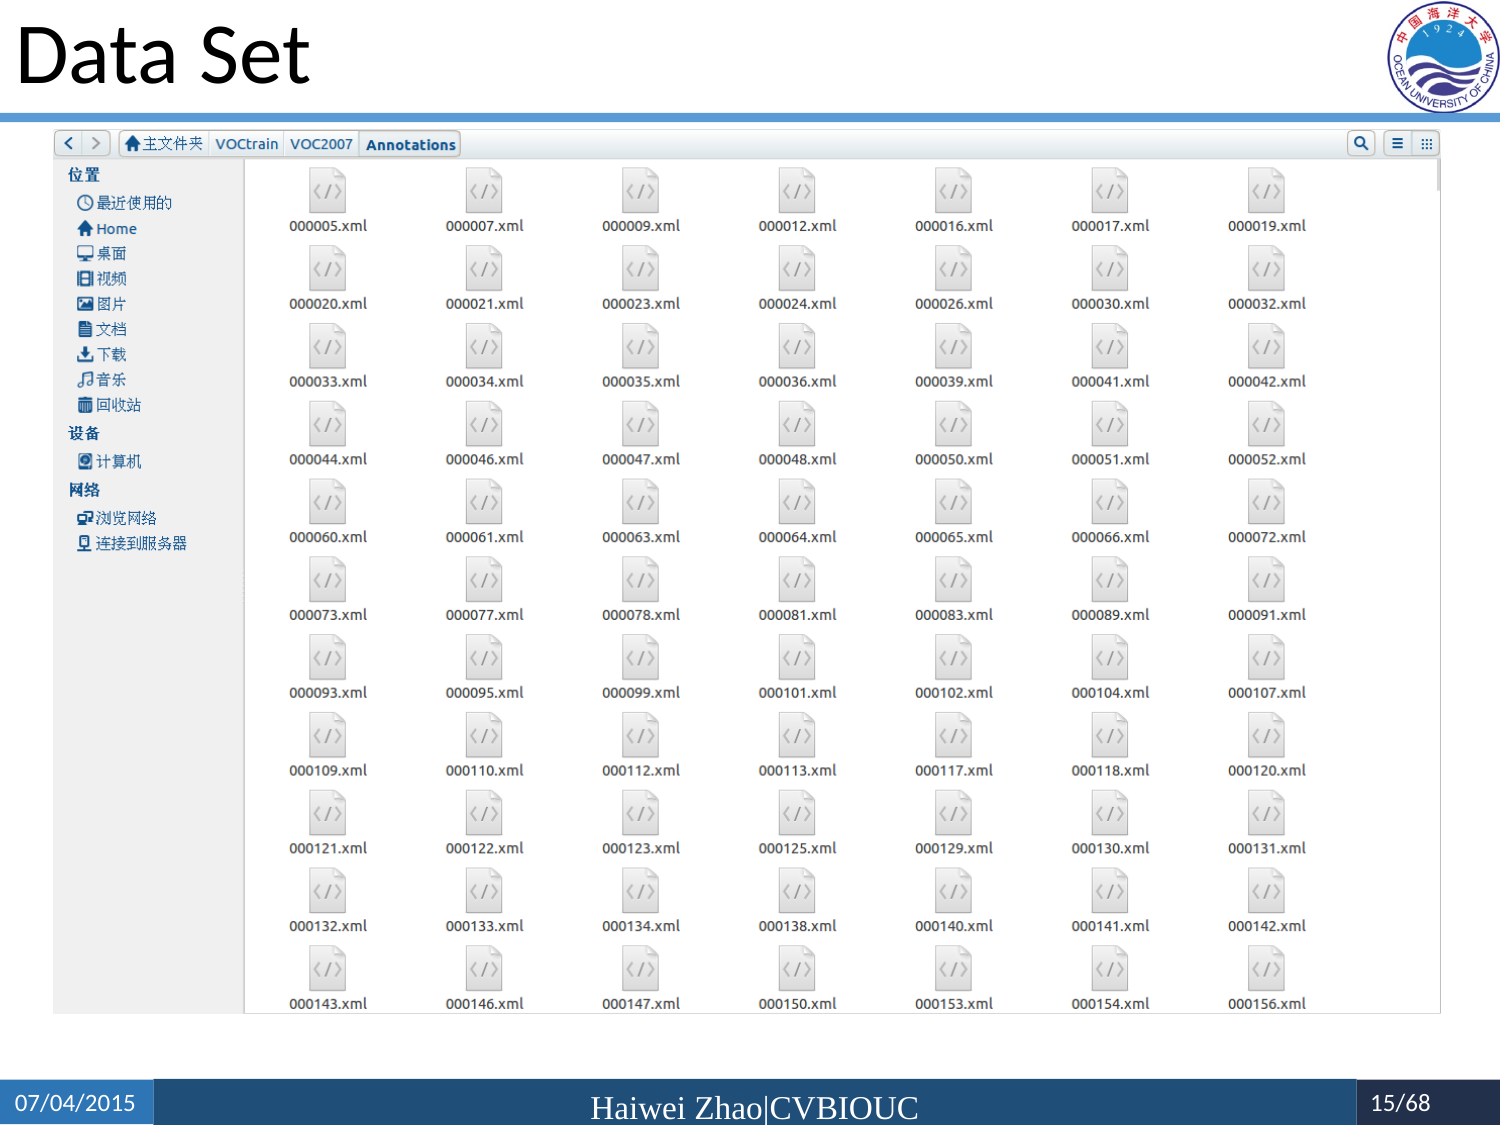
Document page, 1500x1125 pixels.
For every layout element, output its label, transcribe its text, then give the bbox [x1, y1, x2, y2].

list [53, 129, 1441, 1014]
title Data Set [0, 0, 1375, 110]
picture [1387, 1, 1500, 112]
